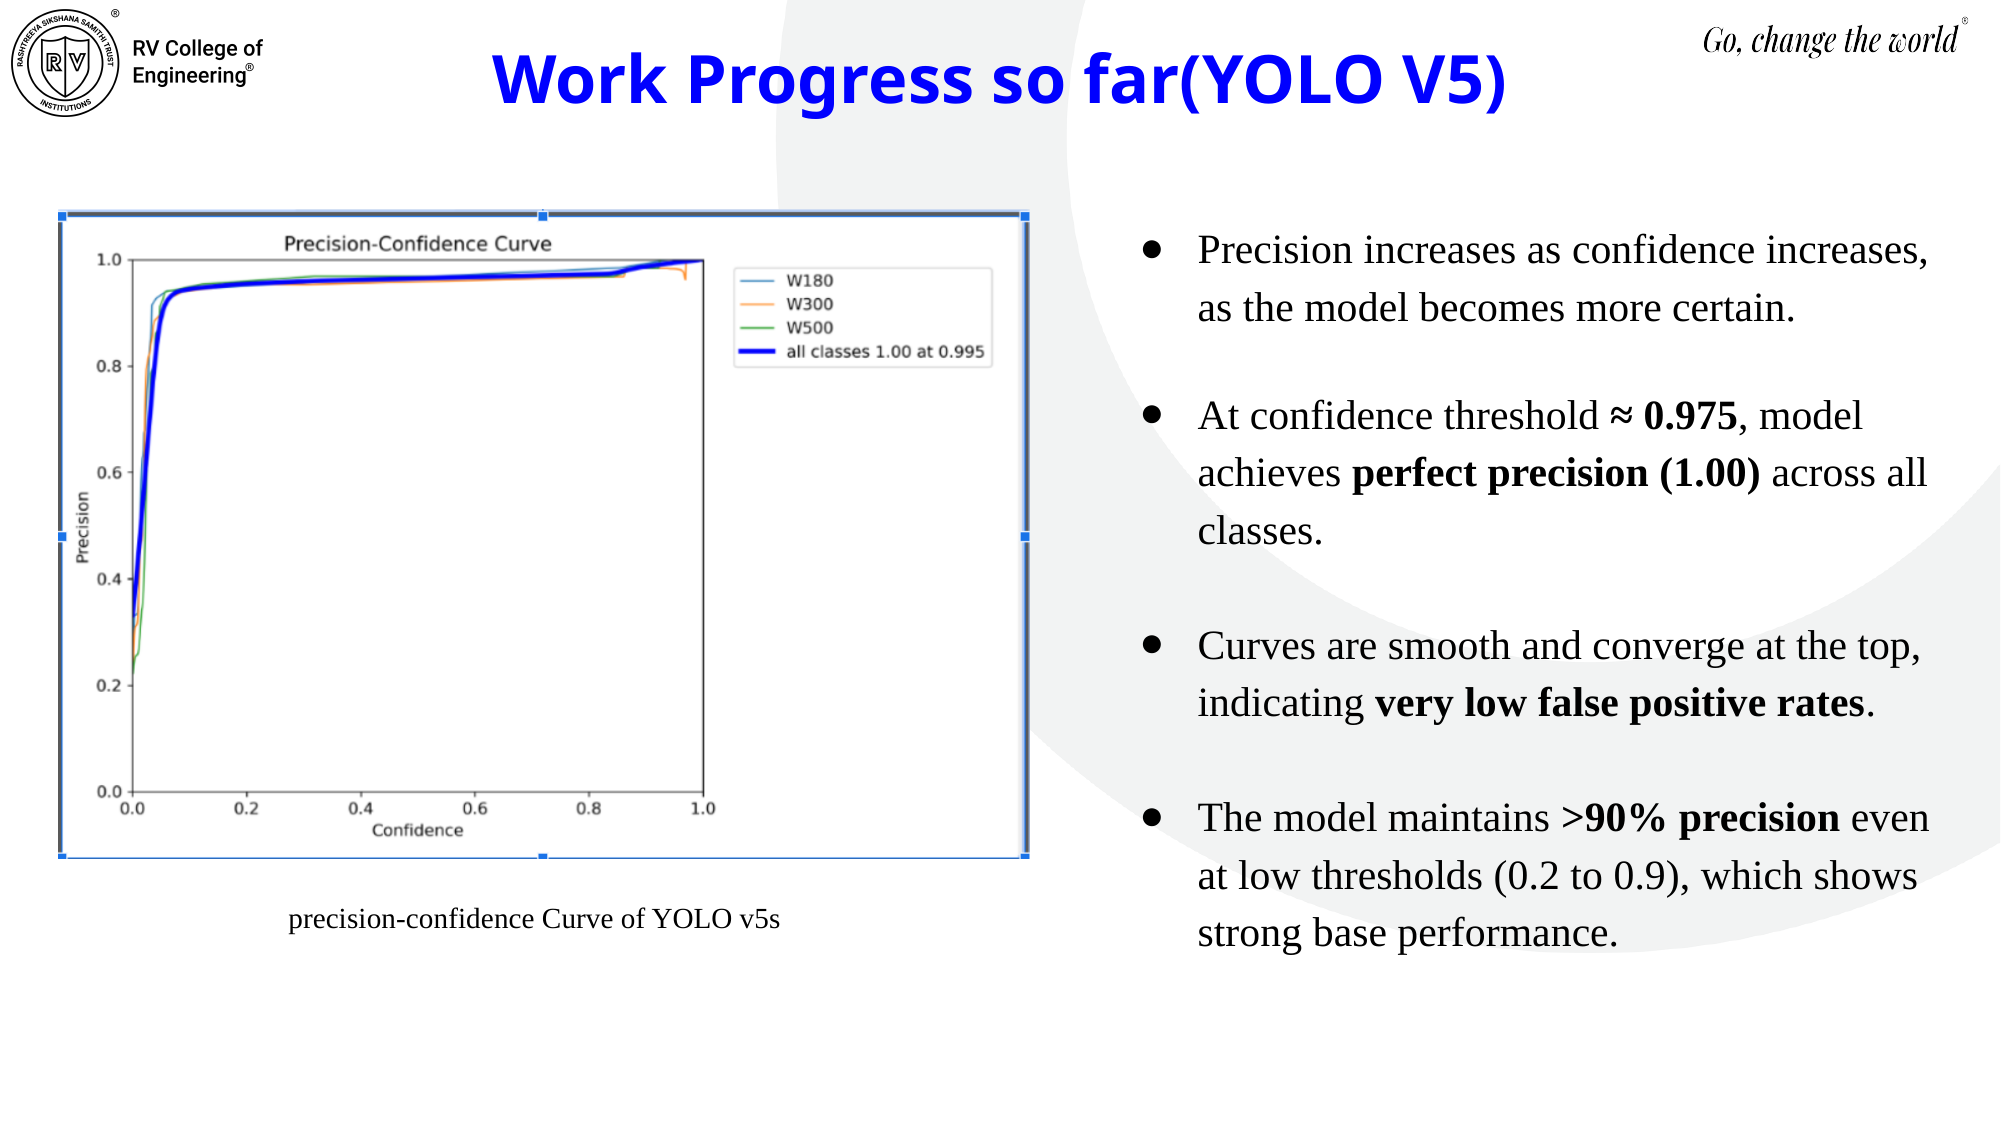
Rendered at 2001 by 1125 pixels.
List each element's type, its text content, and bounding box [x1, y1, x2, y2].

text_box Precision increases as confidence increases, as the model becomes more certain. At confidence threshold ≈ 0.975, model achieves perfect precision (1.00) across all classes. Curves are smooth and converge at the top, indicating very low false positive rates. The model maintains >90% precision even at low thresholds (0.2 to 0.9), which shows strong base performance. [1107, 199, 1950, 1045]
text_box precision-confidence Curve of YOLO v5s [273, 883, 815, 963]
picture [0, 0, 2001, 1125]
title Work Progress so far(YOLO V5) [362, 29, 1638, 185]
